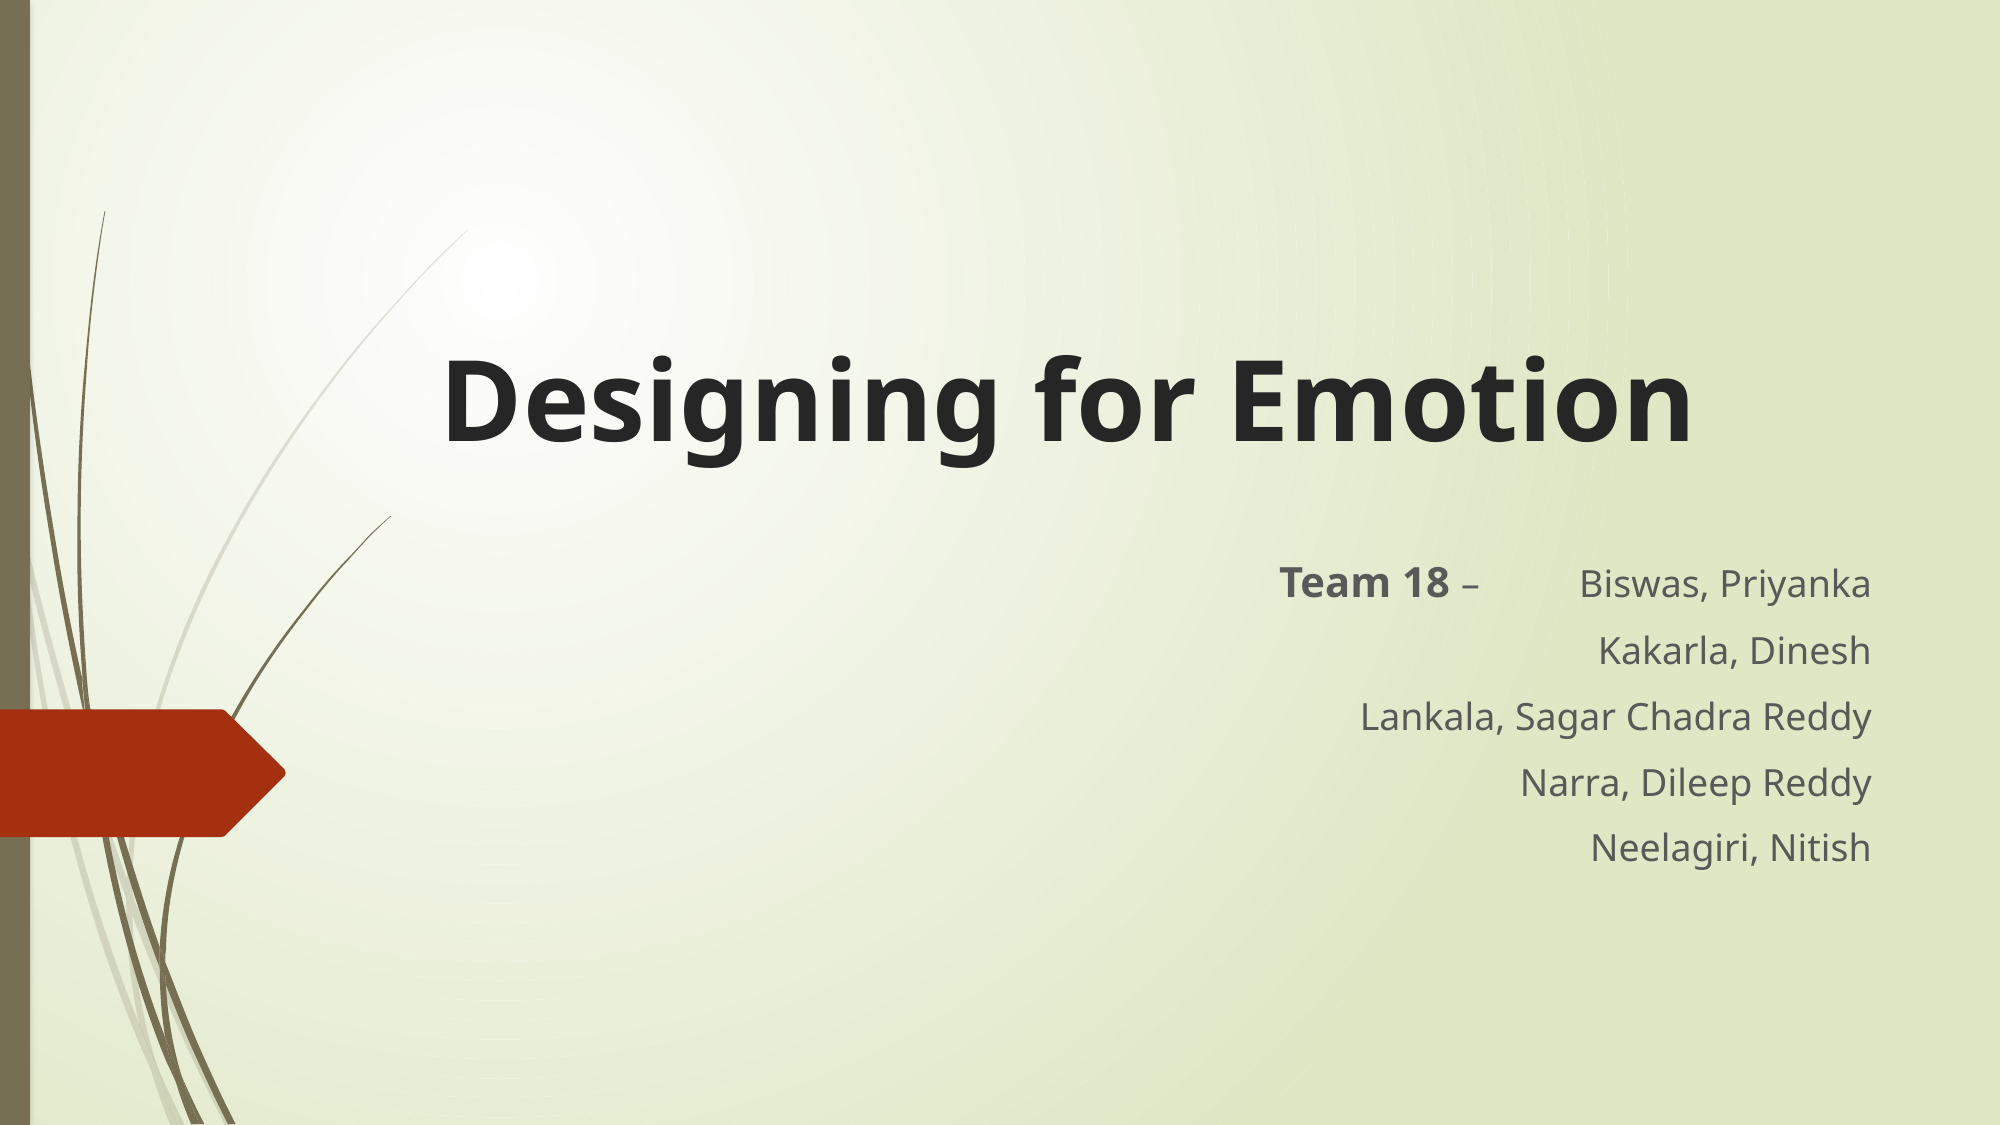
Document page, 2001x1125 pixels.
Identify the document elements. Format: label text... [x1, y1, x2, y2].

title Designing for Emotion [424, 100, 1888, 472]
subtitle Team 18 – Biswas, Priyanka Kakarla, Dinesh Lankala, Sagar Chadra Reddy Narra, Dileep Reddy Neelagiri, Nitish [424, 548, 1888, 969]
